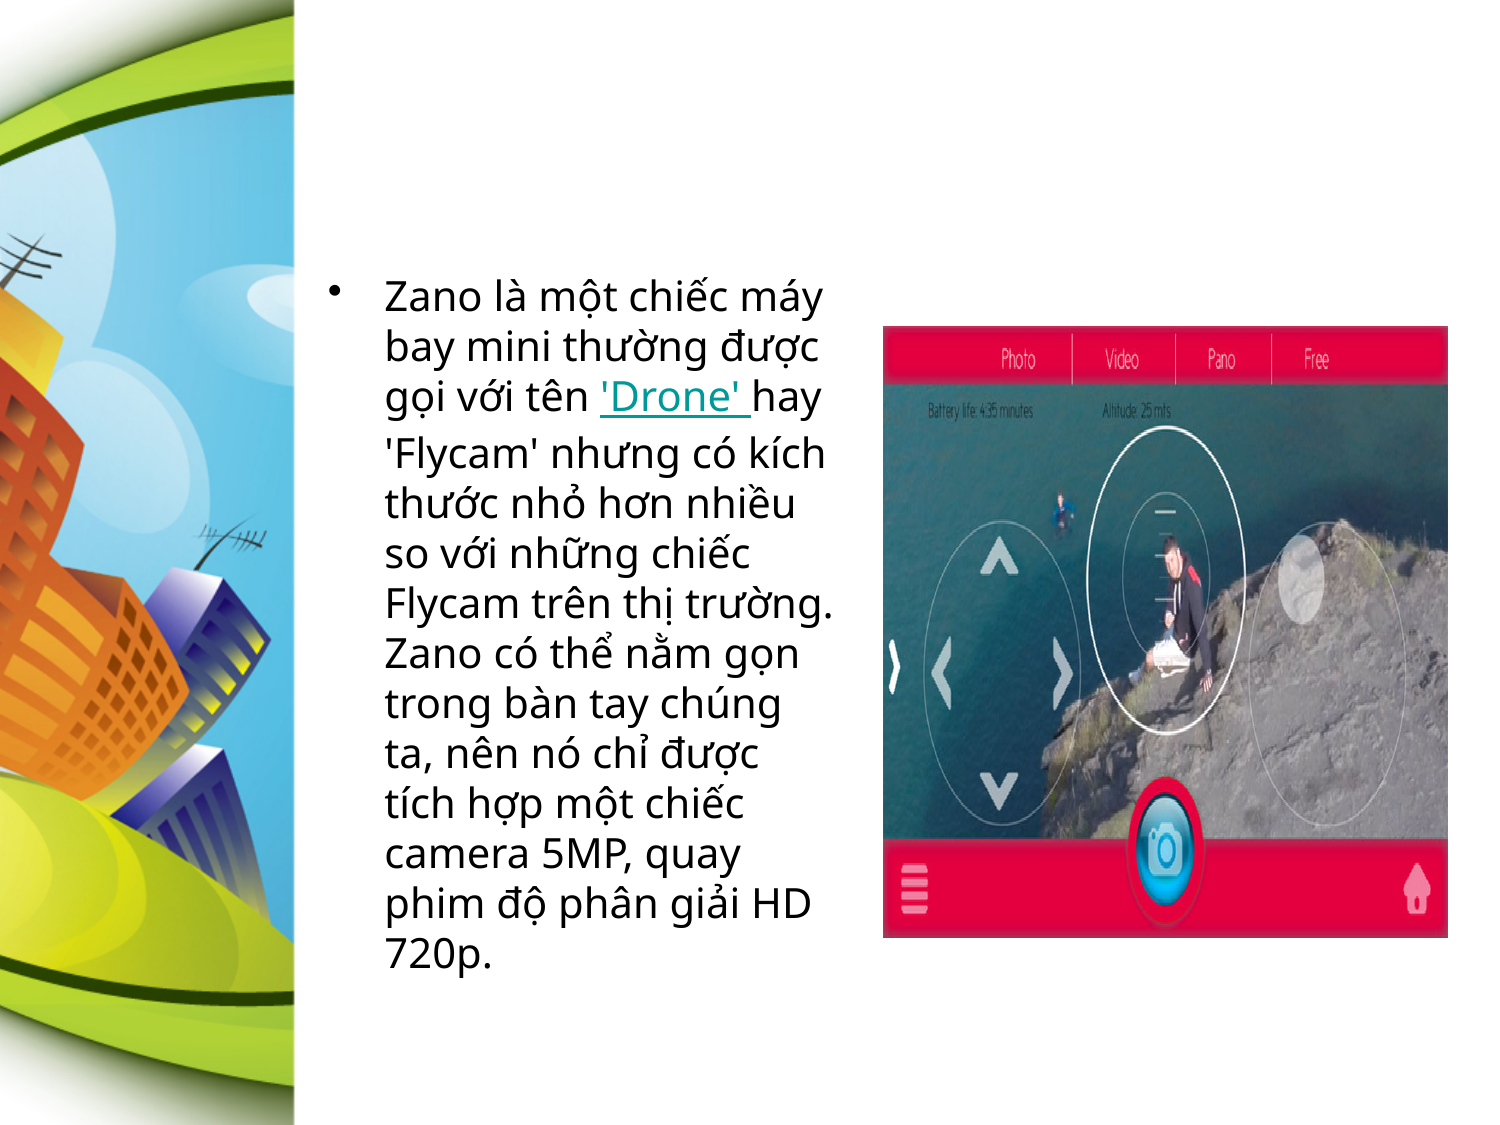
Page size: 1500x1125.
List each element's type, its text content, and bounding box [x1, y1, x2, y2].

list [881, 324, 1451, 938]
list Zano là một chiếc máy bay mini thường được gọi với tên 'Drone' hay 'Flycam' nhưng có kích thước nhỏ hơn nhiều so với những chiếc Flycam trên thị trường. Zano có thể nằm gọn trong bàn tay chúng ta, nên nó chỉ được tích hợp một chiếc camera 5MP, quay phim độ phân giải HD 720p. [312, 262, 857, 1005]
picture [0, 0, 1500, 1125]
